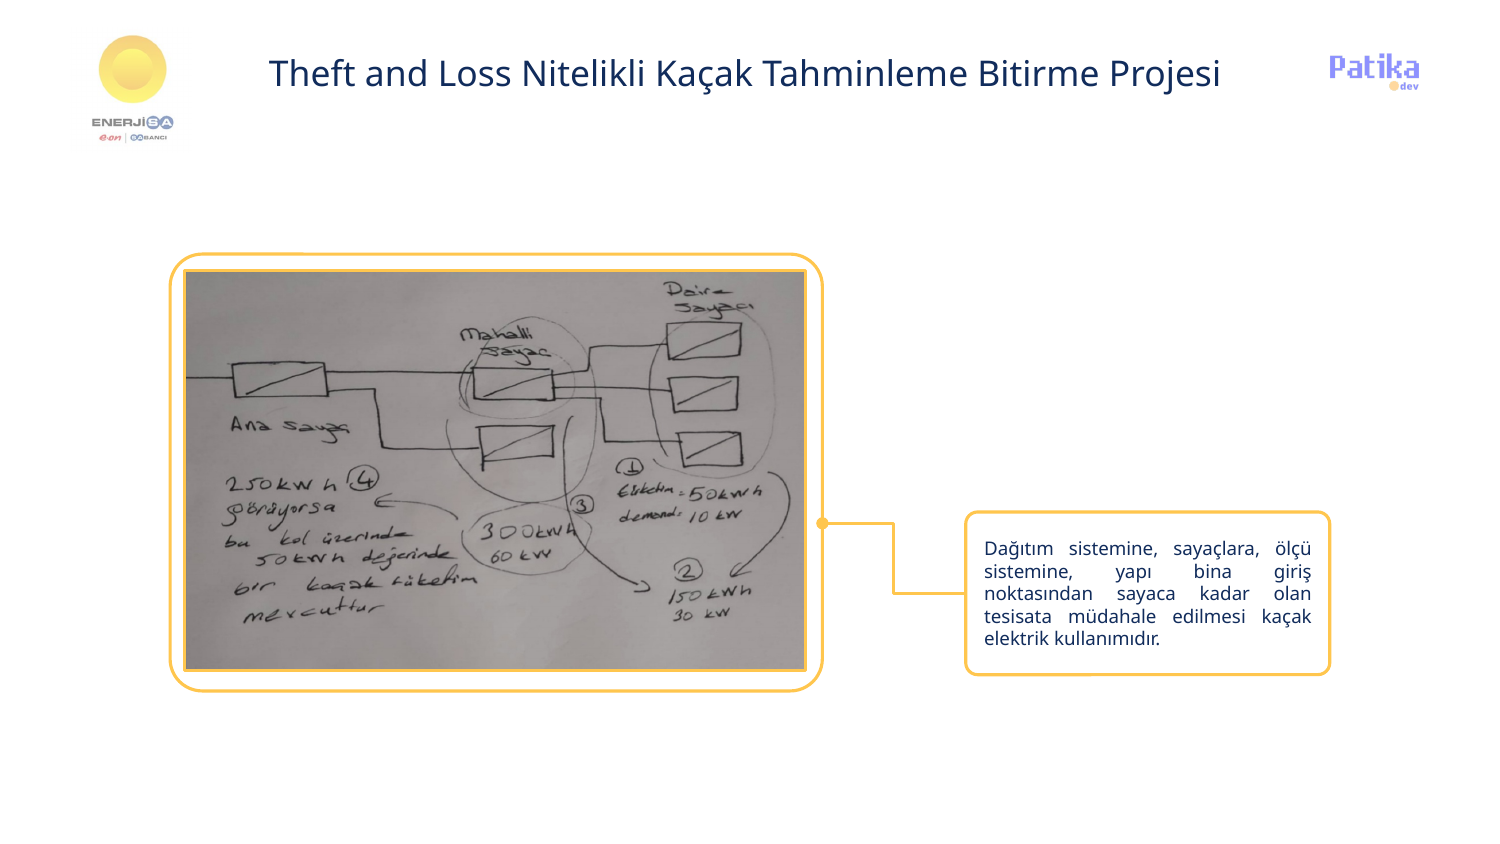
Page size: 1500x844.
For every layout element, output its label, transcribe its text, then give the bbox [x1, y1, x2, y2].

text_box [170, 254, 823, 691]
picture [1319, 36, 1432, 97]
picture [185, 271, 805, 670]
text_box Dağıtım sistemine, sayaçlara, ölçü sistemine, yapı bina giriş noktasından sayaca kadar olan tesisata müdahale edilmesi kaçak elektrik kullanımıdır. [965, 511, 1330, 675]
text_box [822, 523, 966, 594]
picture [70, 27, 192, 153]
title Theft and Loss Nitelikli Kaçak Tahminleme Bitirme Projesi [0, 24, 1500, 119]
